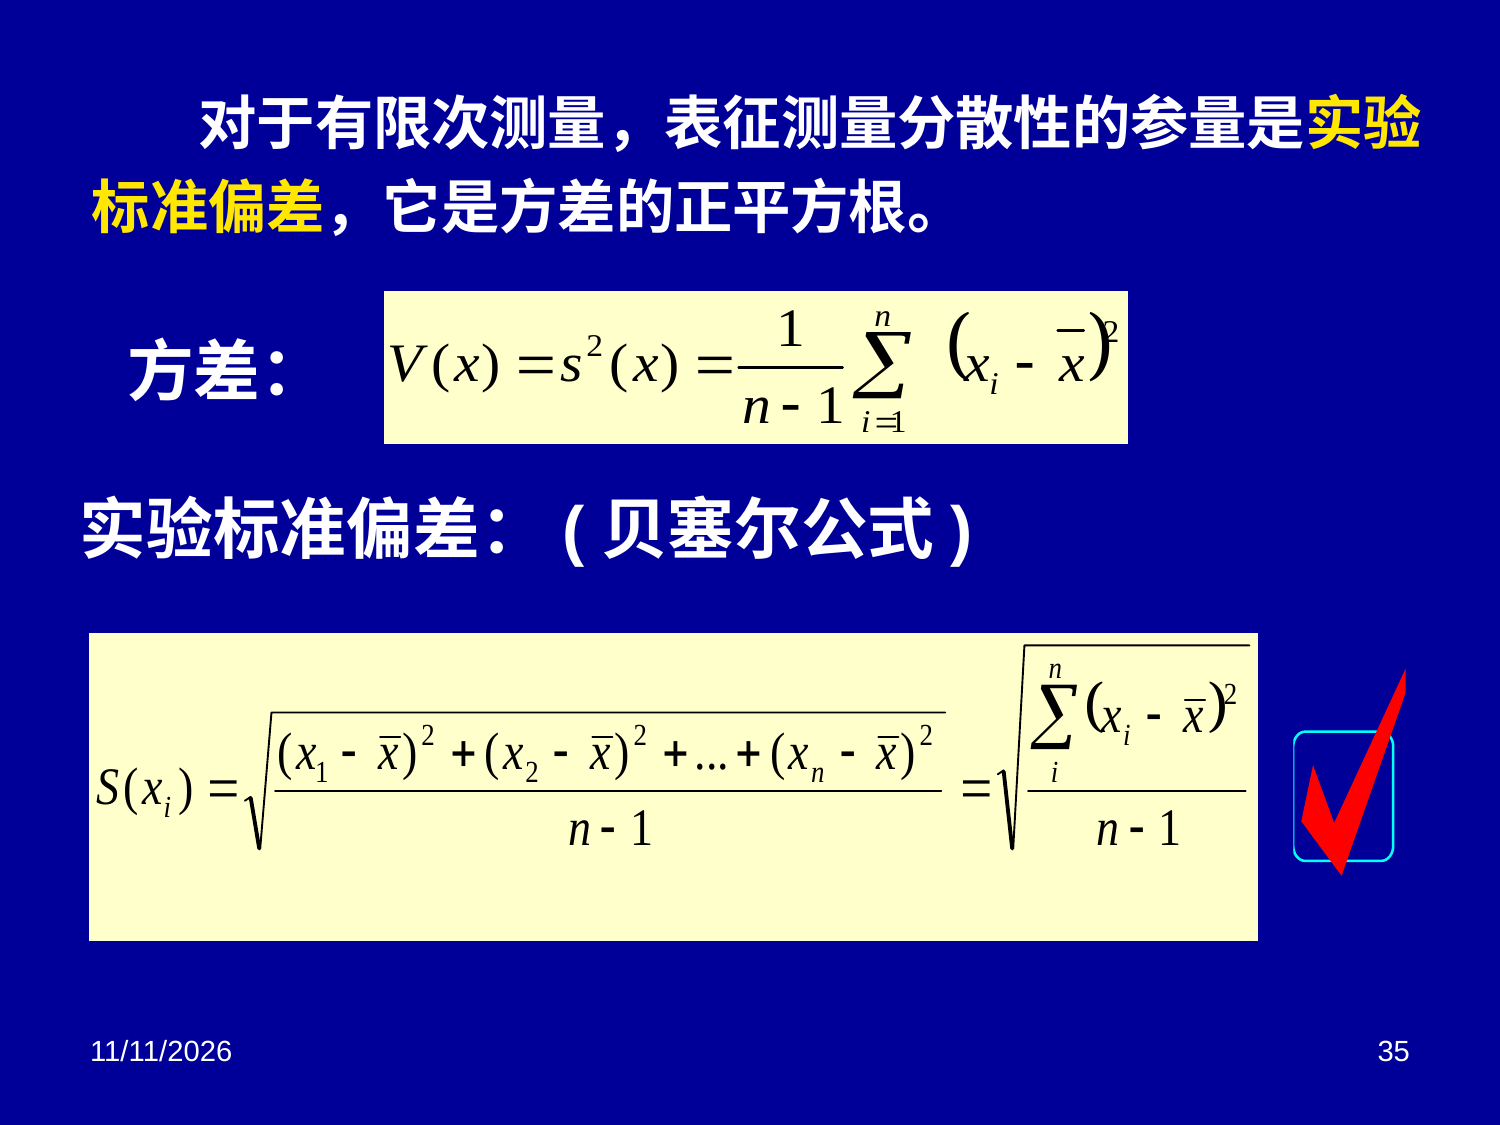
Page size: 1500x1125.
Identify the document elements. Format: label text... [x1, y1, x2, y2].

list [383, 290, 1129, 445]
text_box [1293, 668, 1407, 876]
text_box 实验标准偏差：(贝塞尔公式) [64, 479, 1187, 575]
title 对于有限次测量，表征测量分散性的参量是实验标准偏差，它是方差的正平方根。 [76, 90, 1437, 421]
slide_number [75, 1024, 425, 1103]
list 方差： [112, 321, 775, 457]
slide_number 35 [1074, 1024, 1425, 1103]
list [88, 633, 1258, 941]
